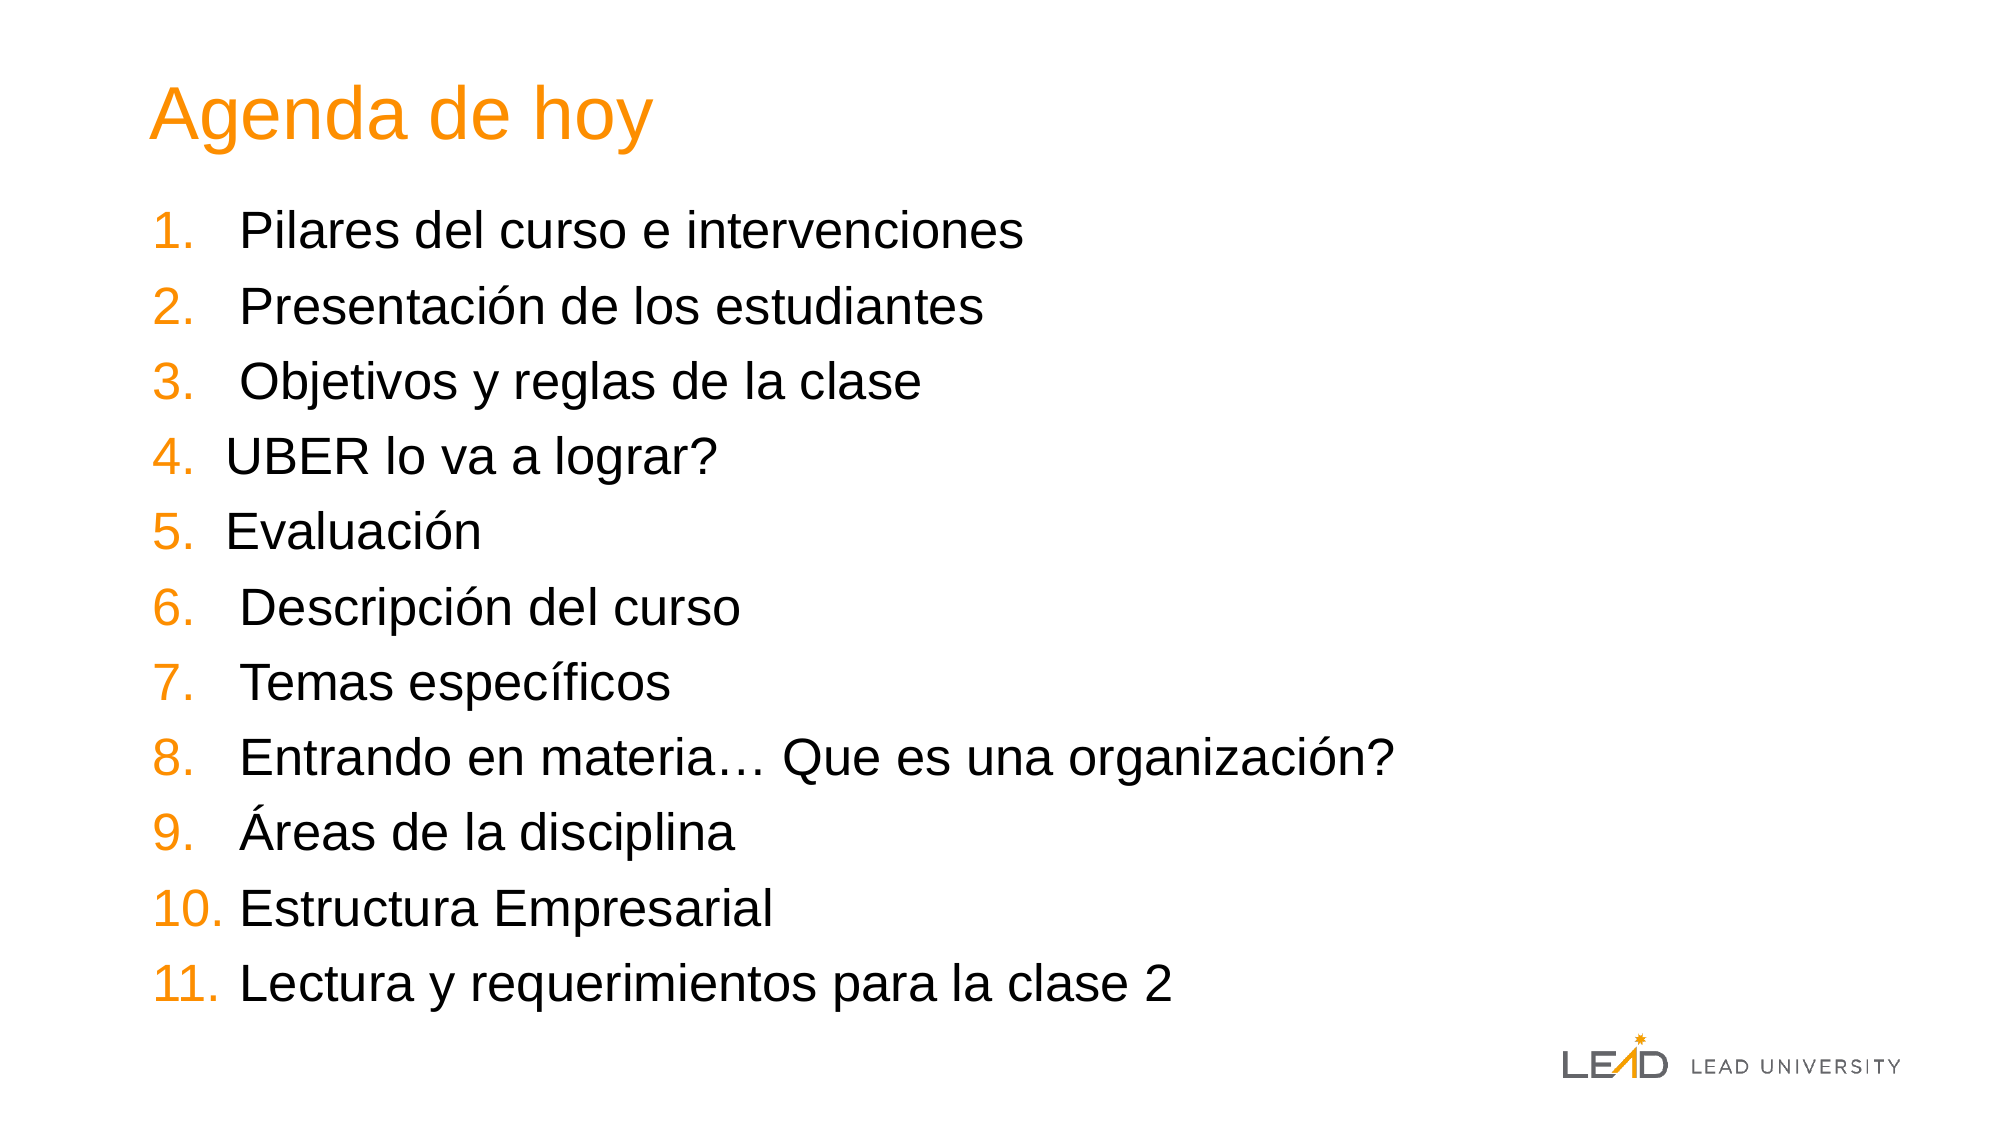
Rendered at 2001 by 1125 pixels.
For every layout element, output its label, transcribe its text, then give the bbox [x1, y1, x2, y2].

title Agenda de hoy [136, 59, 1863, 171]
picture [1563, 1033, 1900, 1078]
list Pilares del curso e intervenciones Presentación de los estudiantes Objetivos y reglas de la clase UBER lo va a lograr? Evaluación Descripción del curso Temas específicos Entrando en materia… Que es una organización? Áreas de la disciplina Estructura Empresarial Lectura y requerimientos para la clase 2 [137, 196, 1863, 1028]
